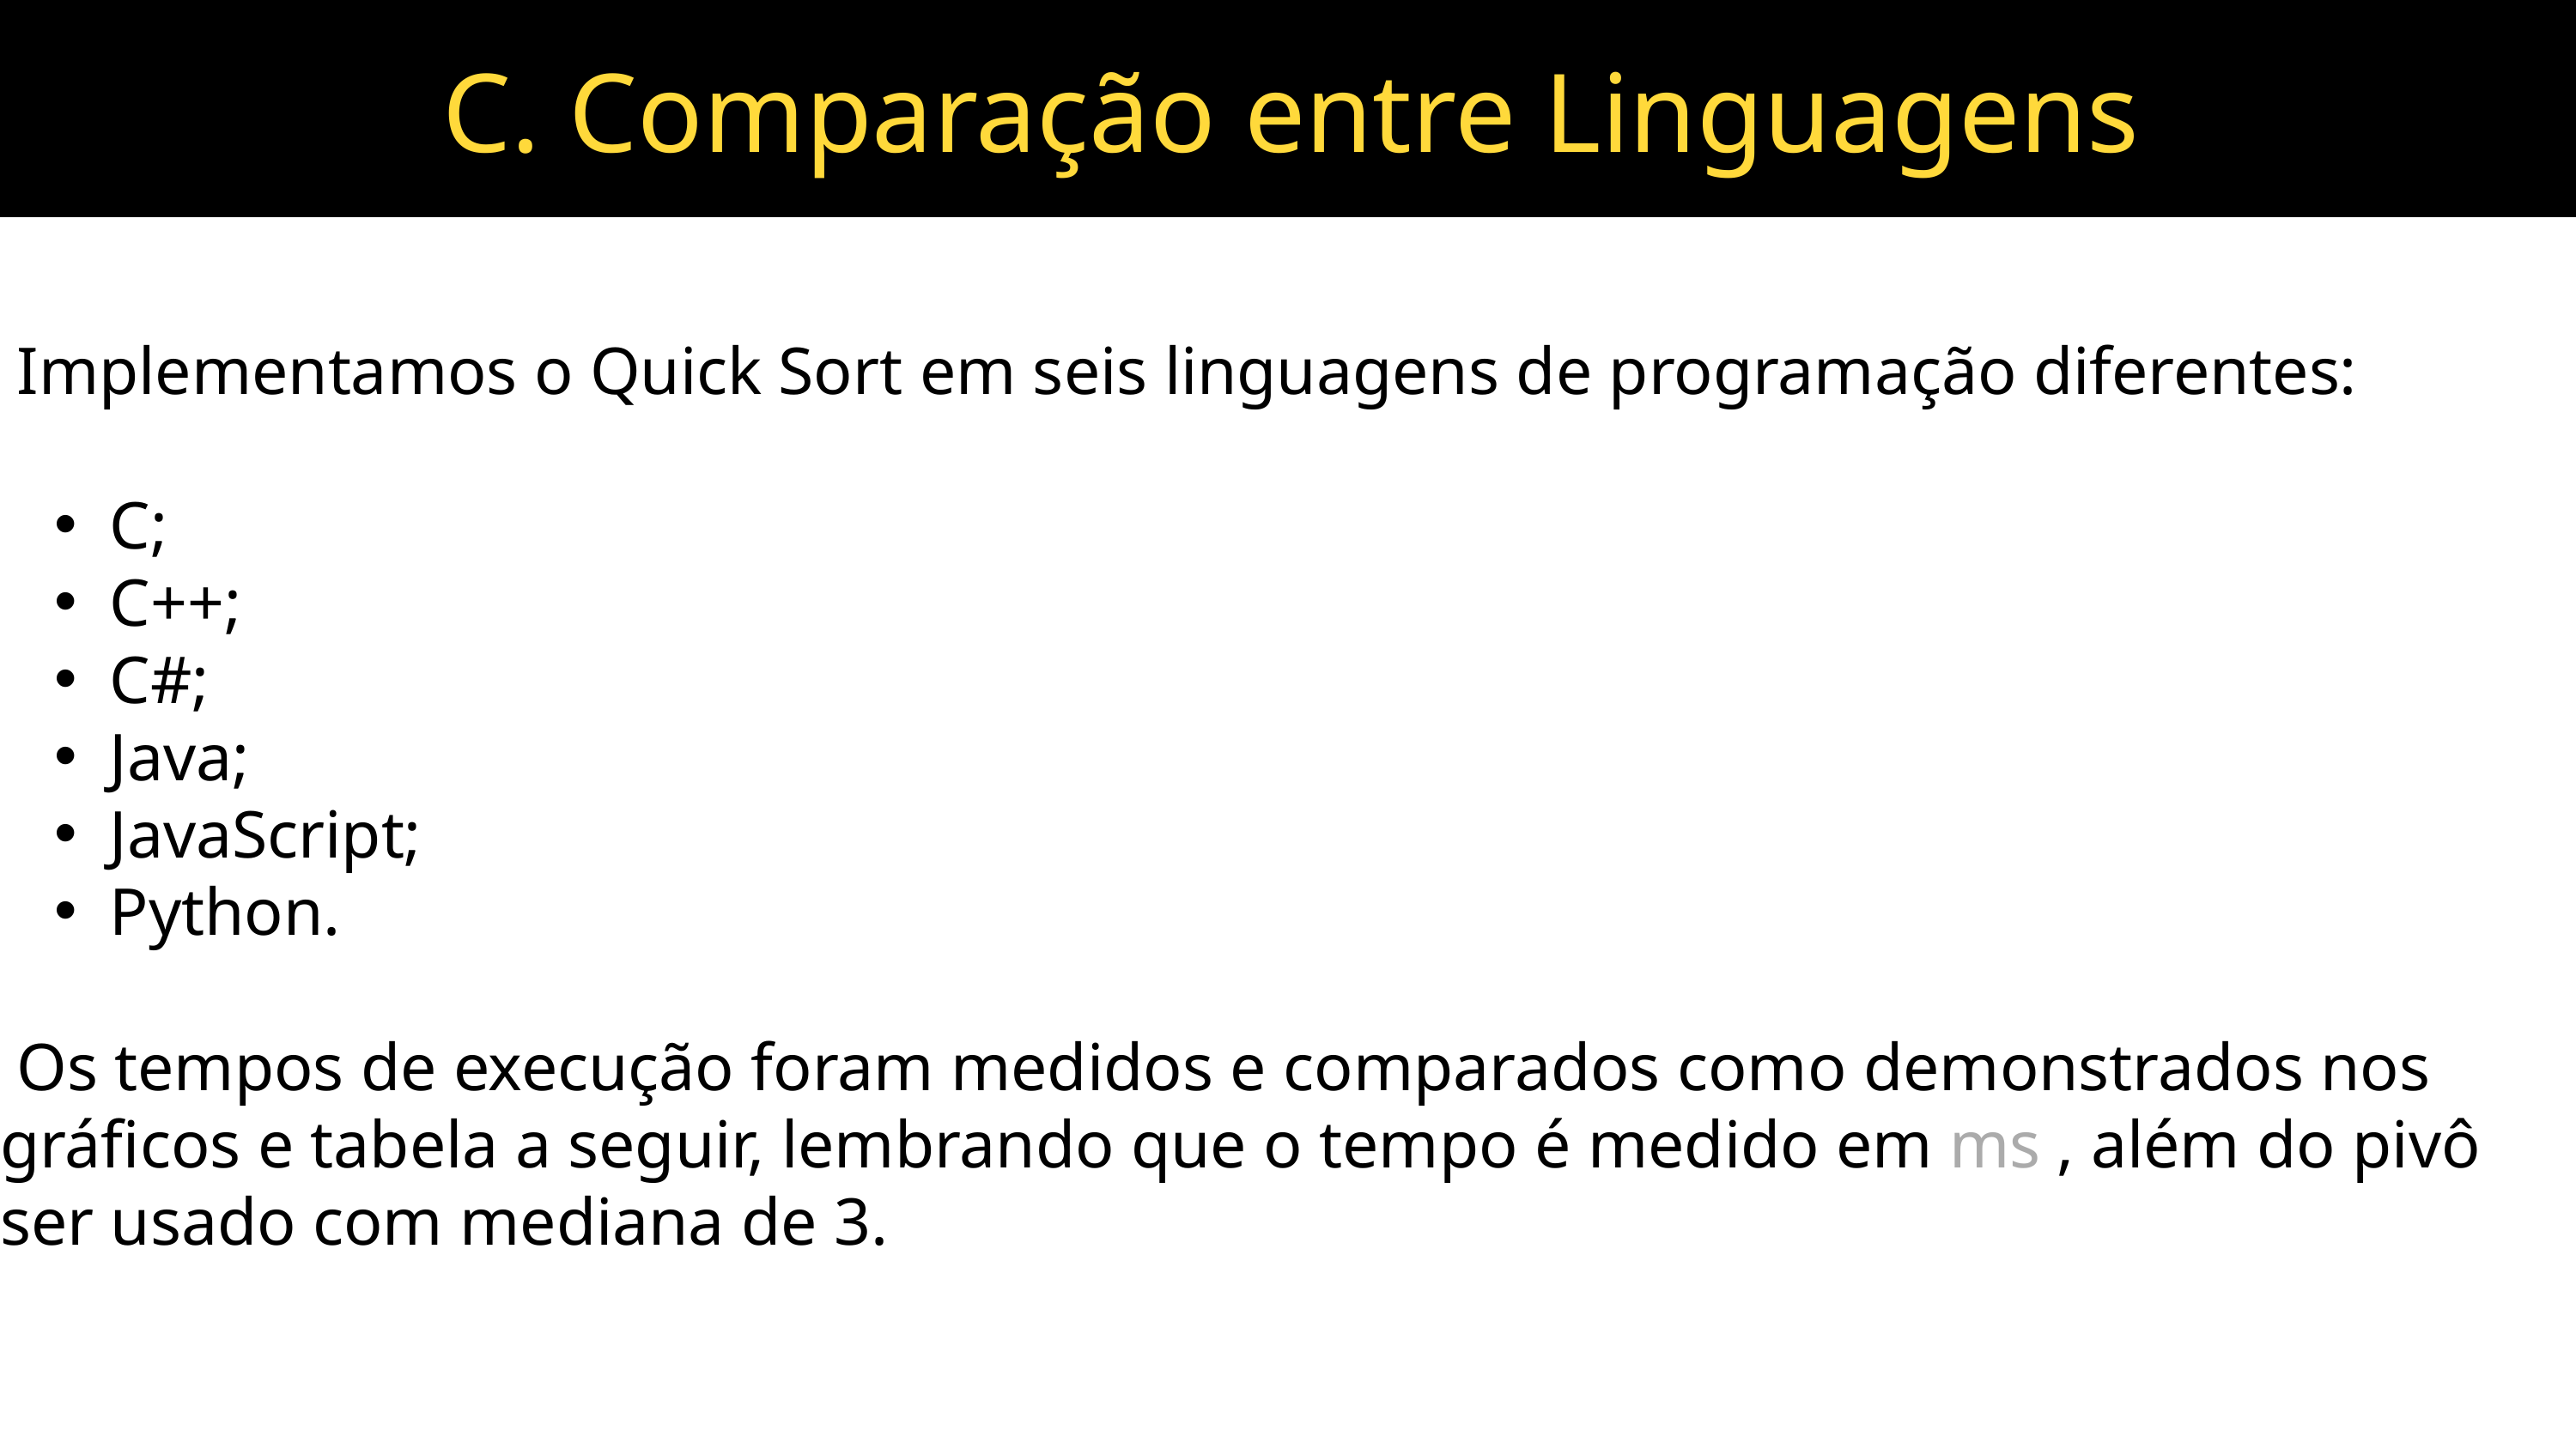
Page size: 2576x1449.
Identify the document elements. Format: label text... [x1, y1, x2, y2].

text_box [0, 0, 2576, 218]
text_box Implementamos o Quick Sort em seis linguagens de programação diferentes: C; C++; C#; Java; JavaScript; Python. Os tempos de execução foram medidos e comparados como demonstrados nos gráficos e tabela a seguir, lembrando que o tempo é medido em ms , além do pivô ser usado com mediana de 3. [0, 330, 2576, 1258]
